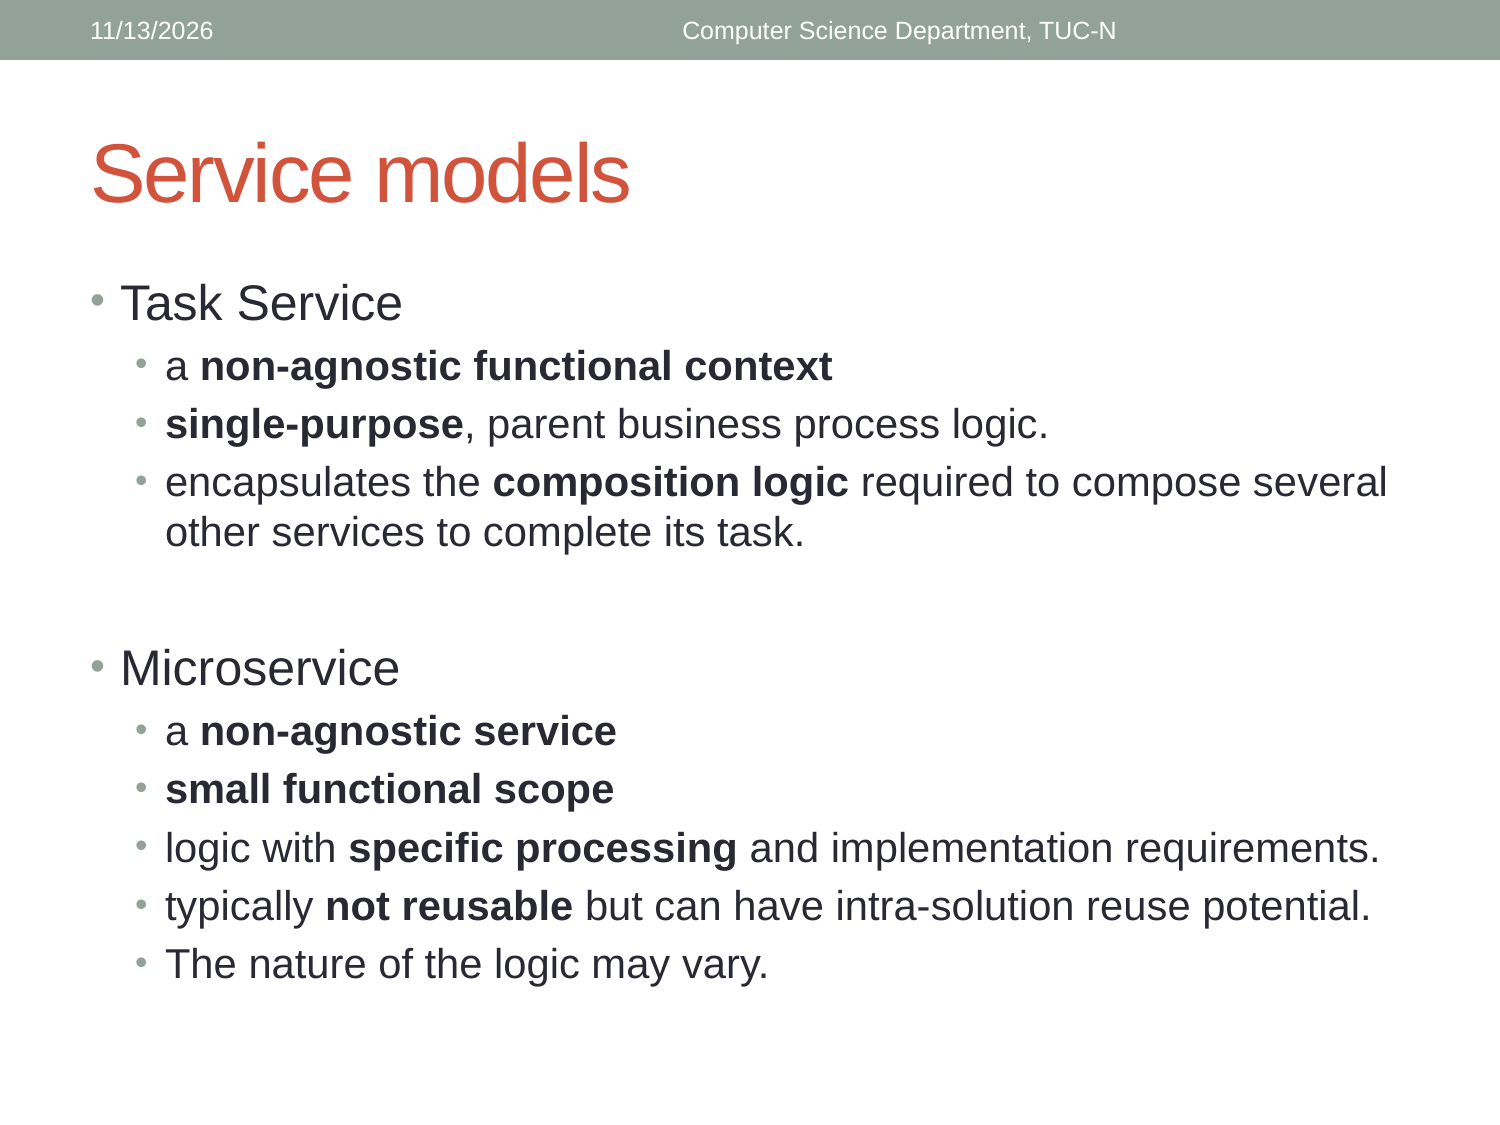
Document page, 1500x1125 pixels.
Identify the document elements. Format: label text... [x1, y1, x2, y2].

list Task Service a non-agnostic functional context single-purpose, parent business process logic. encapsulates the composition logic required to compose several other services to complete its task. Microservice a non-agnostic service small functional scope logic with specific processing and implementation requirements. typically not reusable but can have intra-solution reuse potential. The nature of the logic may vary. [75, 262, 1425, 1063]
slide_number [75, 3, 550, 57]
title Service models [75, 87, 1425, 250]
footer Computer Science Department, TUC-N [562, 3, 1238, 57]
